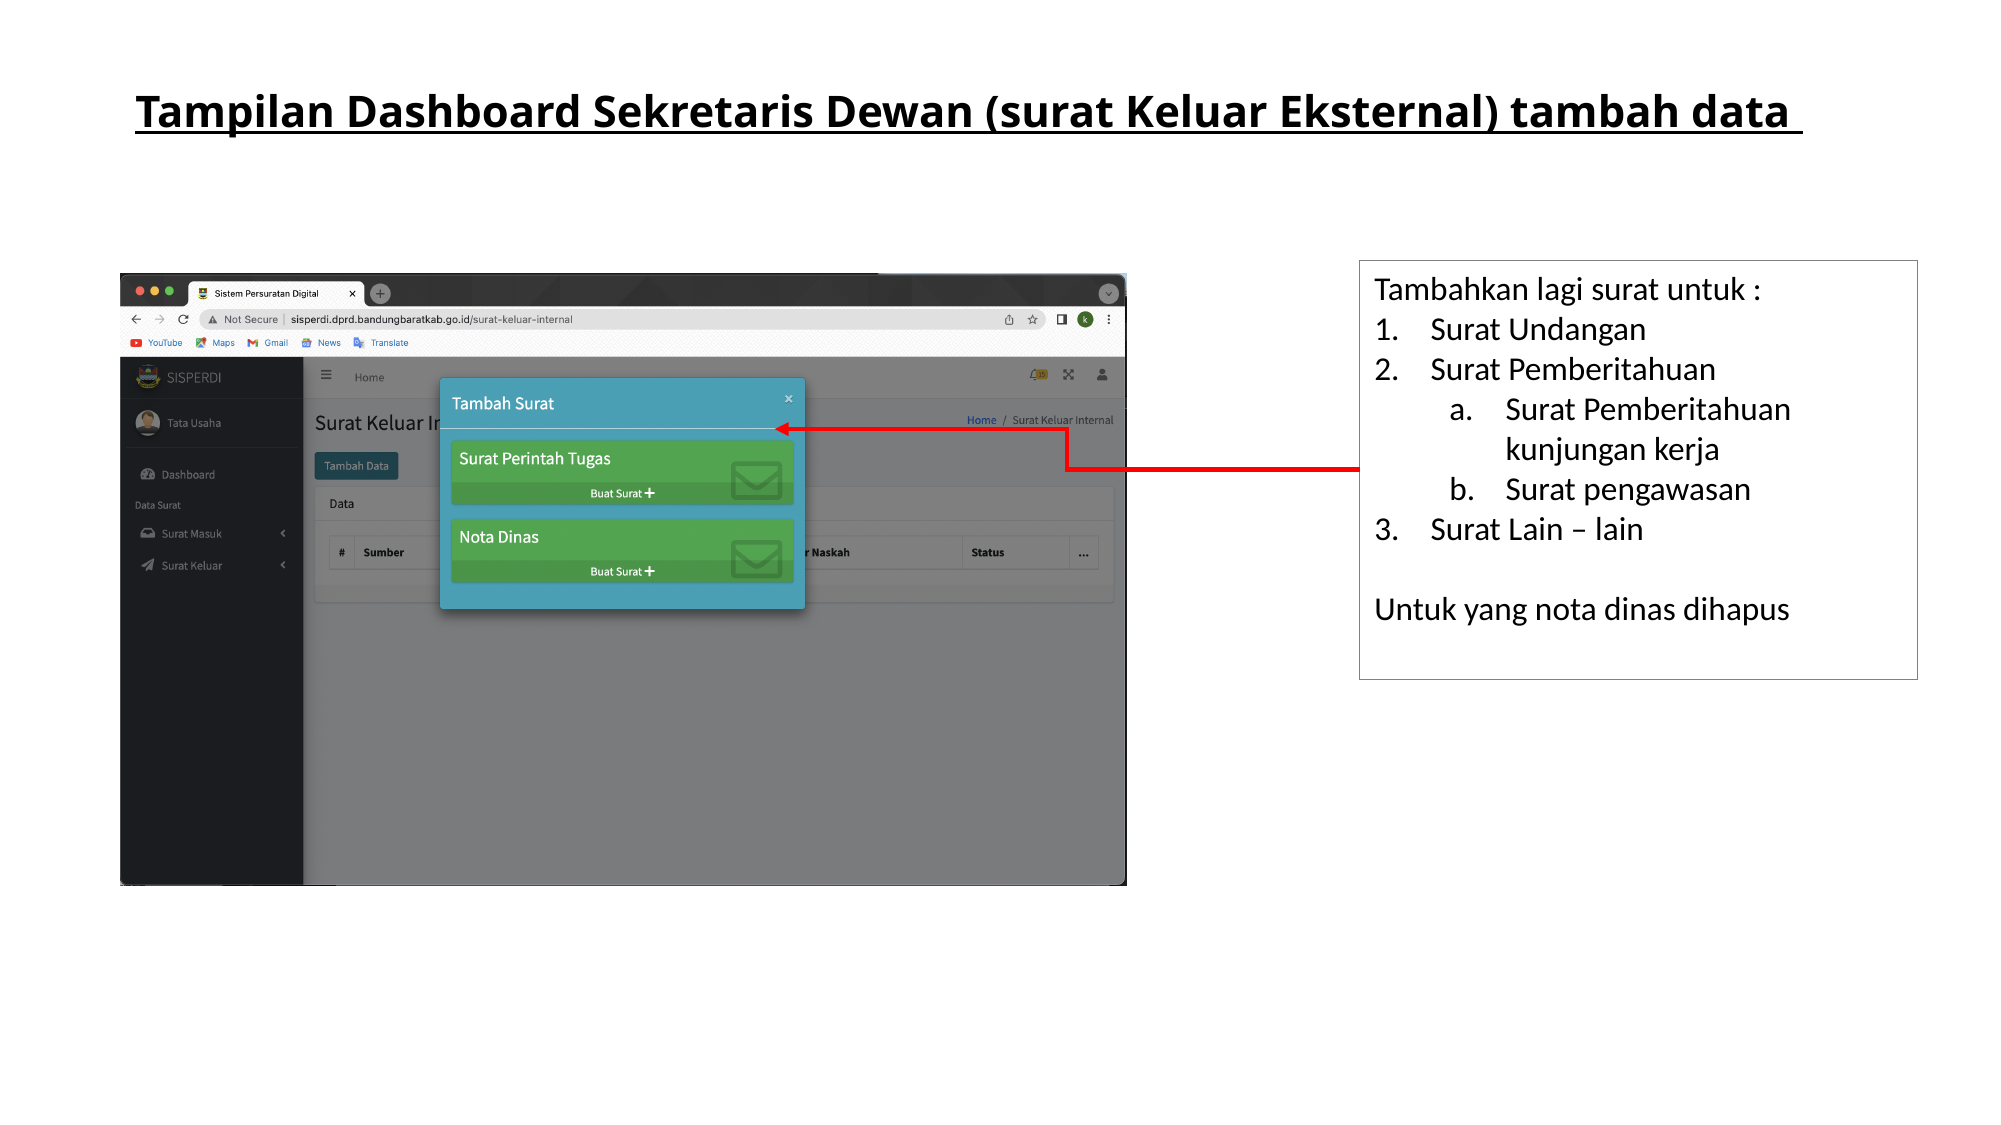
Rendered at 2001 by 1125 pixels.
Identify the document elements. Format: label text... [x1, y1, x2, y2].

text_box Tambahkan lagi surat untuk : Surat Undangan Surat Pemberitahuan Surat Pemberitahuan kunjungan kerja Surat pengawasan Surat Lain – lain Untuk yang nota dinas dihapus [1359, 260, 1918, 680]
picture [120, 273, 1127, 886]
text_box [774, 429, 1360, 473]
title Tampilan Dashboard Sekretaris Dewan (surat Keluar Eksternal) tambah data [120, 60, 1846, 166]
